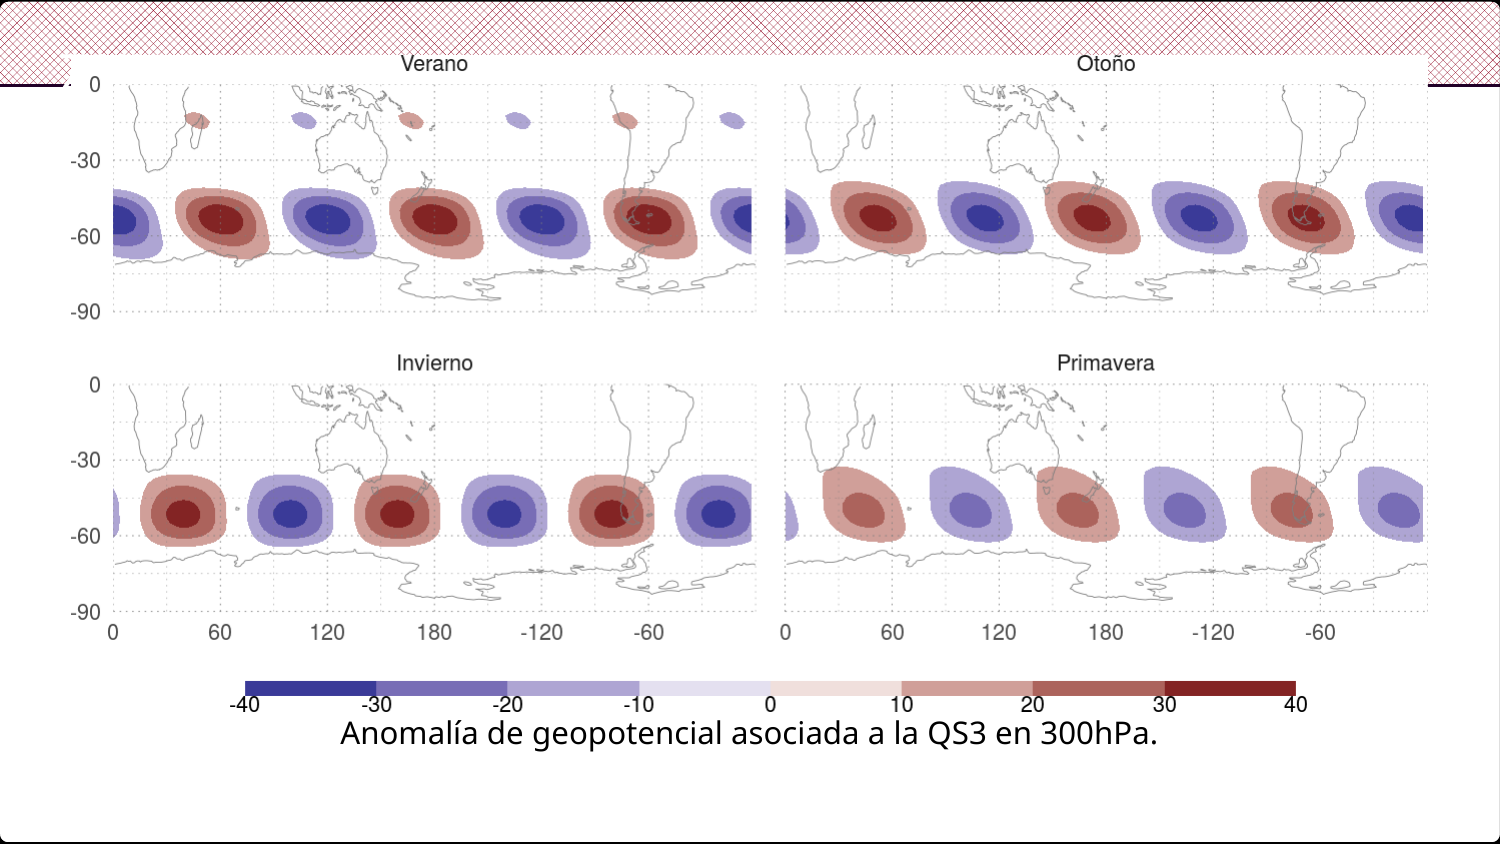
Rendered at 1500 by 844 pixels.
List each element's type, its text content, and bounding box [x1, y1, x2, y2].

text_box ZQS3 [47, 26, 1453, 115]
text_box Anomalía de geopotencial asociada a la QS3 en 300hPa. [183, 719, 1317, 821]
picture [71, 55, 1429, 712]
